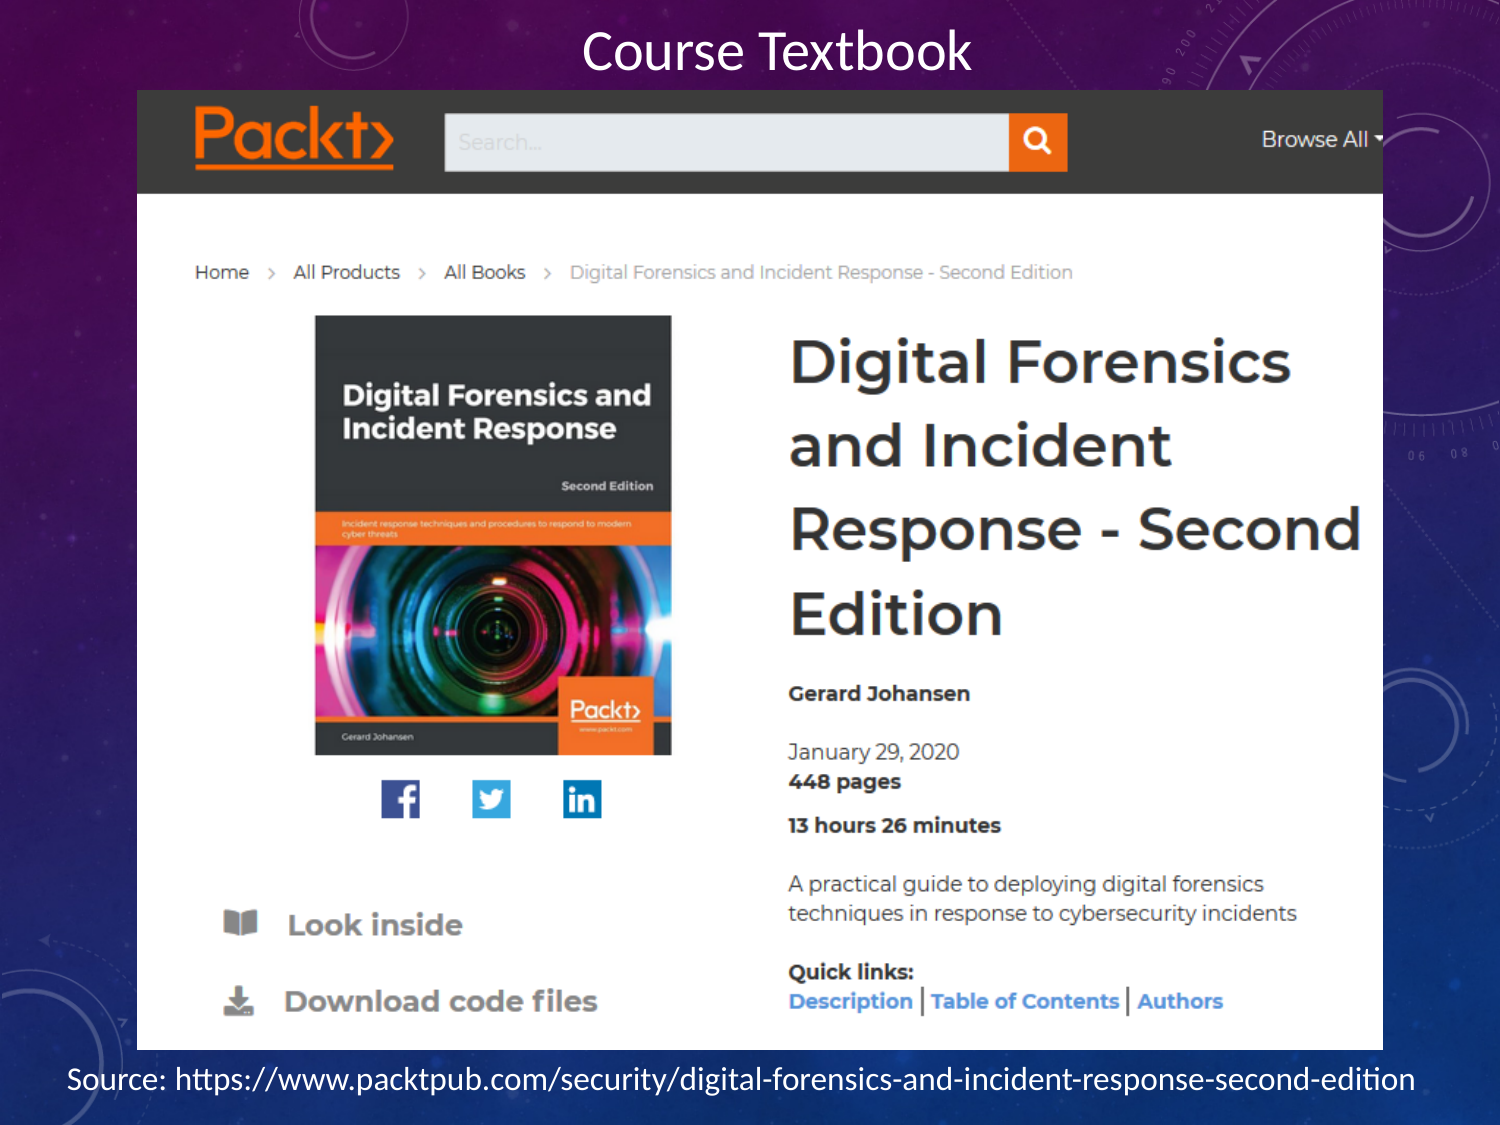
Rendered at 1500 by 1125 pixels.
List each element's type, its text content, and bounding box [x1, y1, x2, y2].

text_box Source: https://www.packtpub.com/security/digital-forensics-and-incident-response-second-edition [52, 1049, 1500, 1105]
text_box Course Textbook [567, 4, 989, 90]
picture [0, 0, 1500, 1125]
